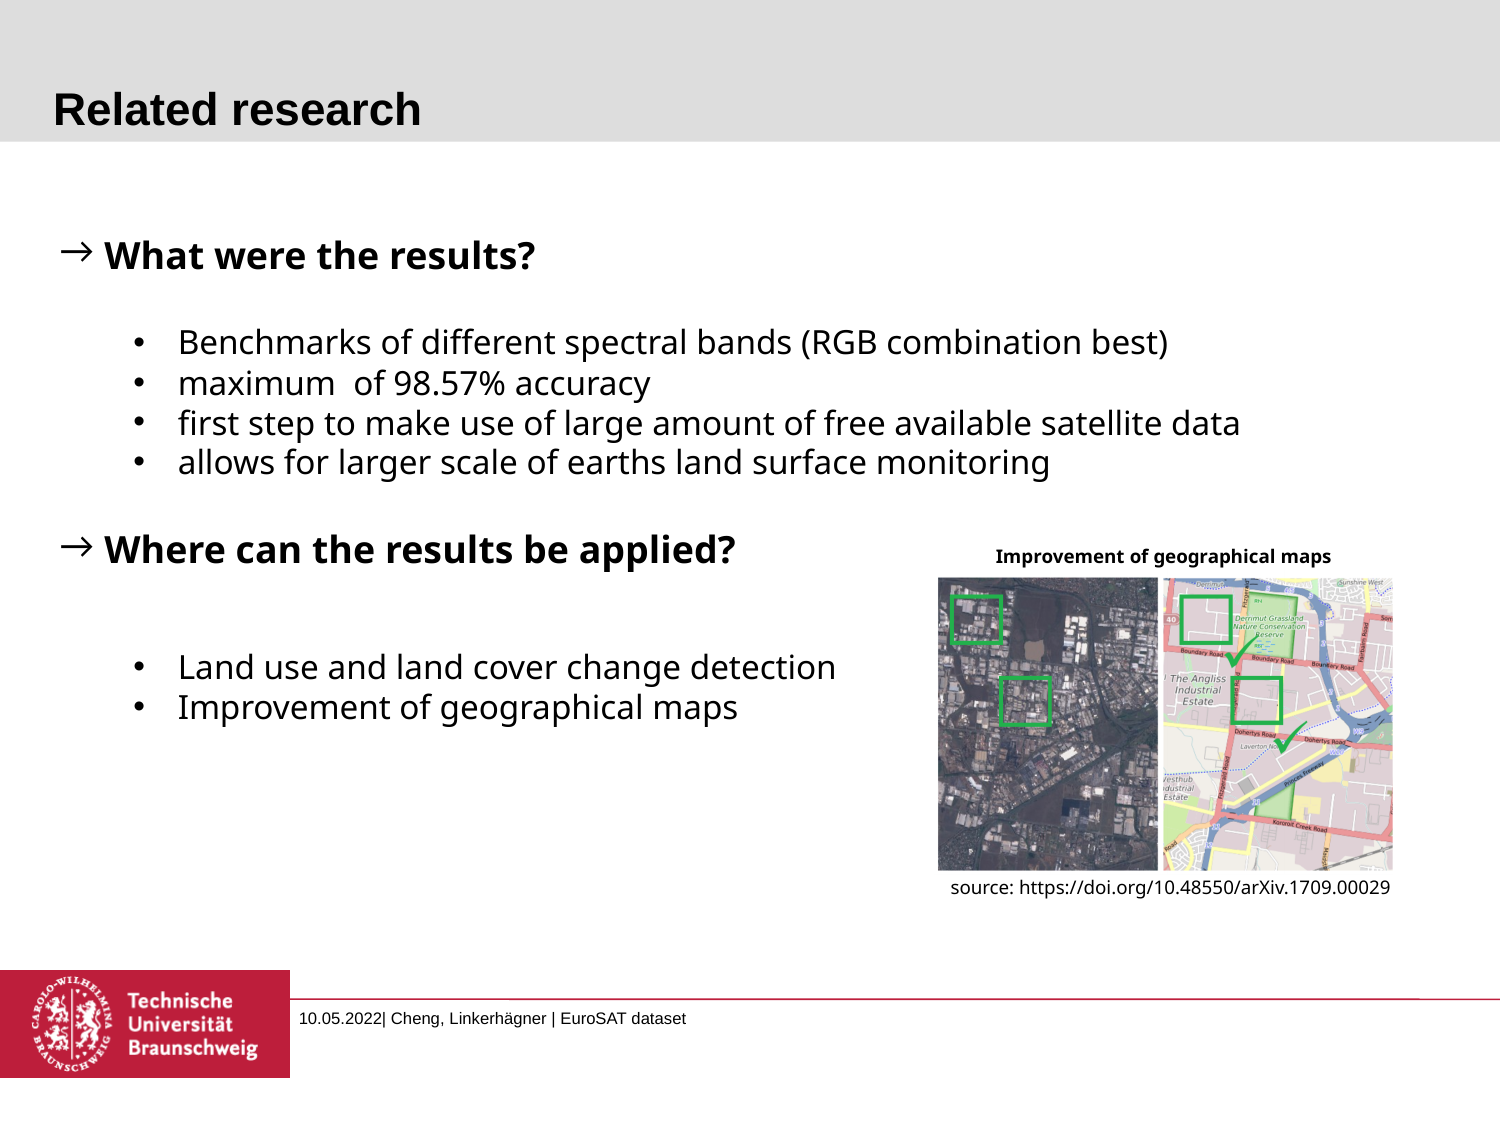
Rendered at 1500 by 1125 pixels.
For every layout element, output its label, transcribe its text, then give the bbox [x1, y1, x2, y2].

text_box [926, 536, 1407, 929]
picture [0, 970, 290, 1078]
list What were the results? Benchmarks of different spectral bands (RGB combination best) maximum of 98.57% accuracy first step to make use of large amount of free available satellite data allows for larger scale of earths land surface monitoring Where can the results be applied? Land use and land cover change detection Improvement of geographical maps [59, 231, 1448, 929]
title Related research [52, 17, 1446, 135]
